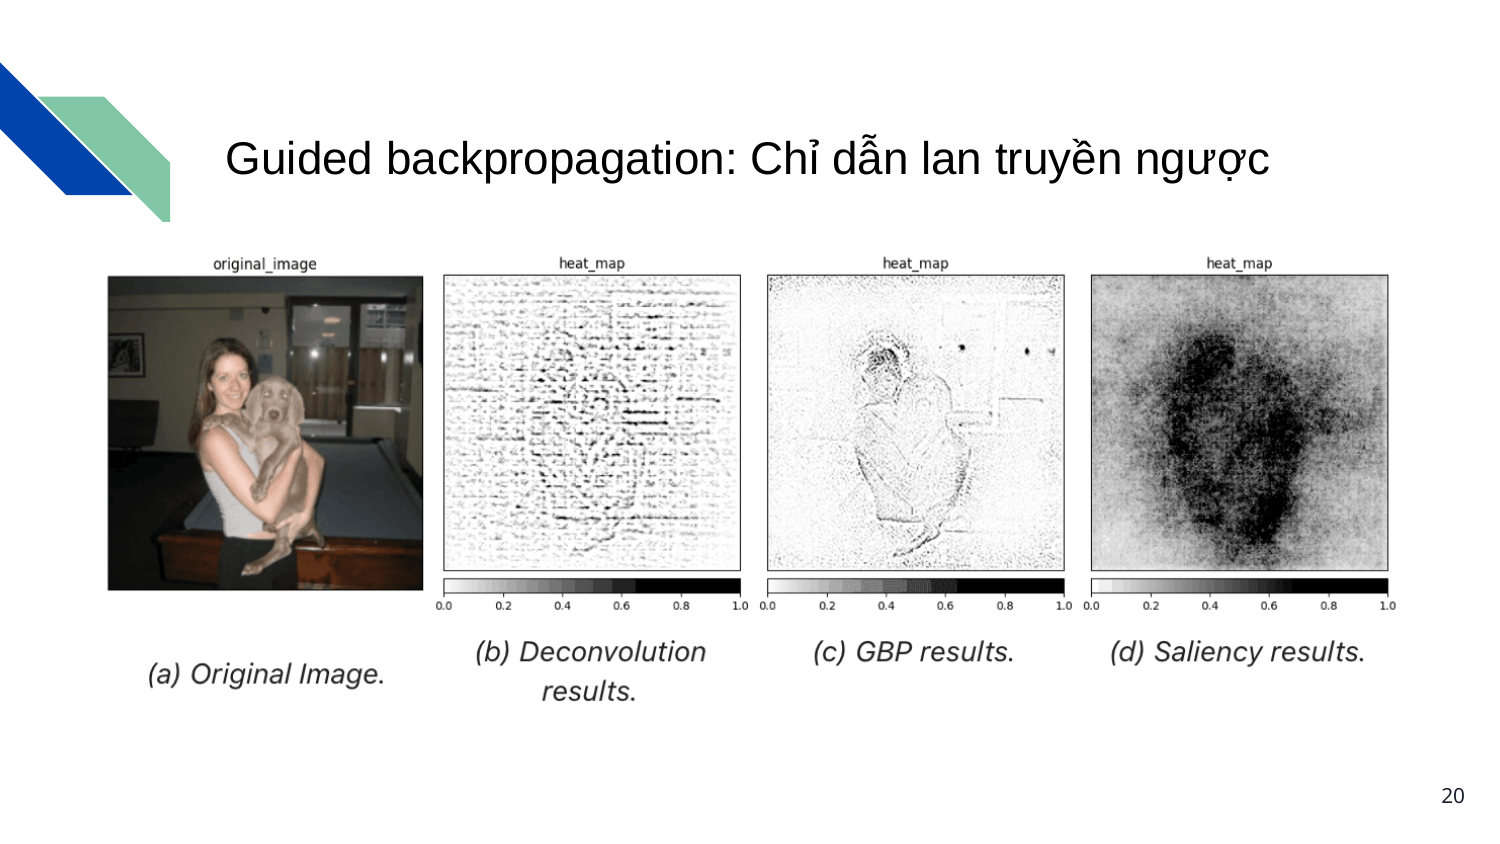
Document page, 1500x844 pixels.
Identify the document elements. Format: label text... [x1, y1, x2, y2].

picture [59, 222, 1441, 719]
title Guided backpropagation: Chỉ dẫn lan truyền ngược [210, 113, 1366, 220]
slide_number ‹#› [1389, 764, 1480, 830]
